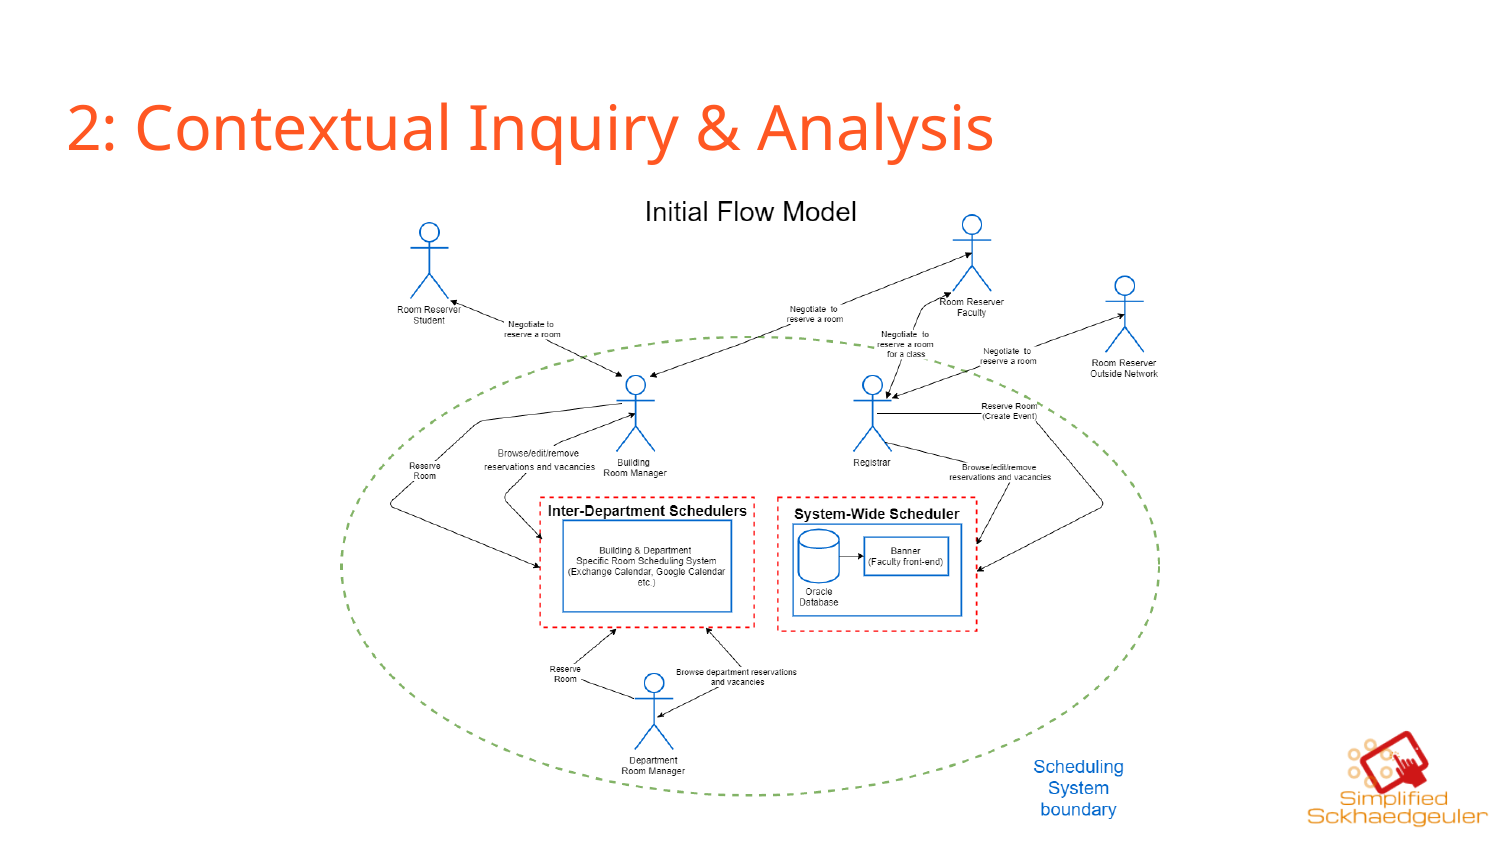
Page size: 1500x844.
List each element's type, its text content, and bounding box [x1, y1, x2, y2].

picture [340, 191, 1160, 819]
title 2: Contextual Inquiry & Analysis [51, 72, 1449, 167]
picture [1284, 663, 1500, 844]
